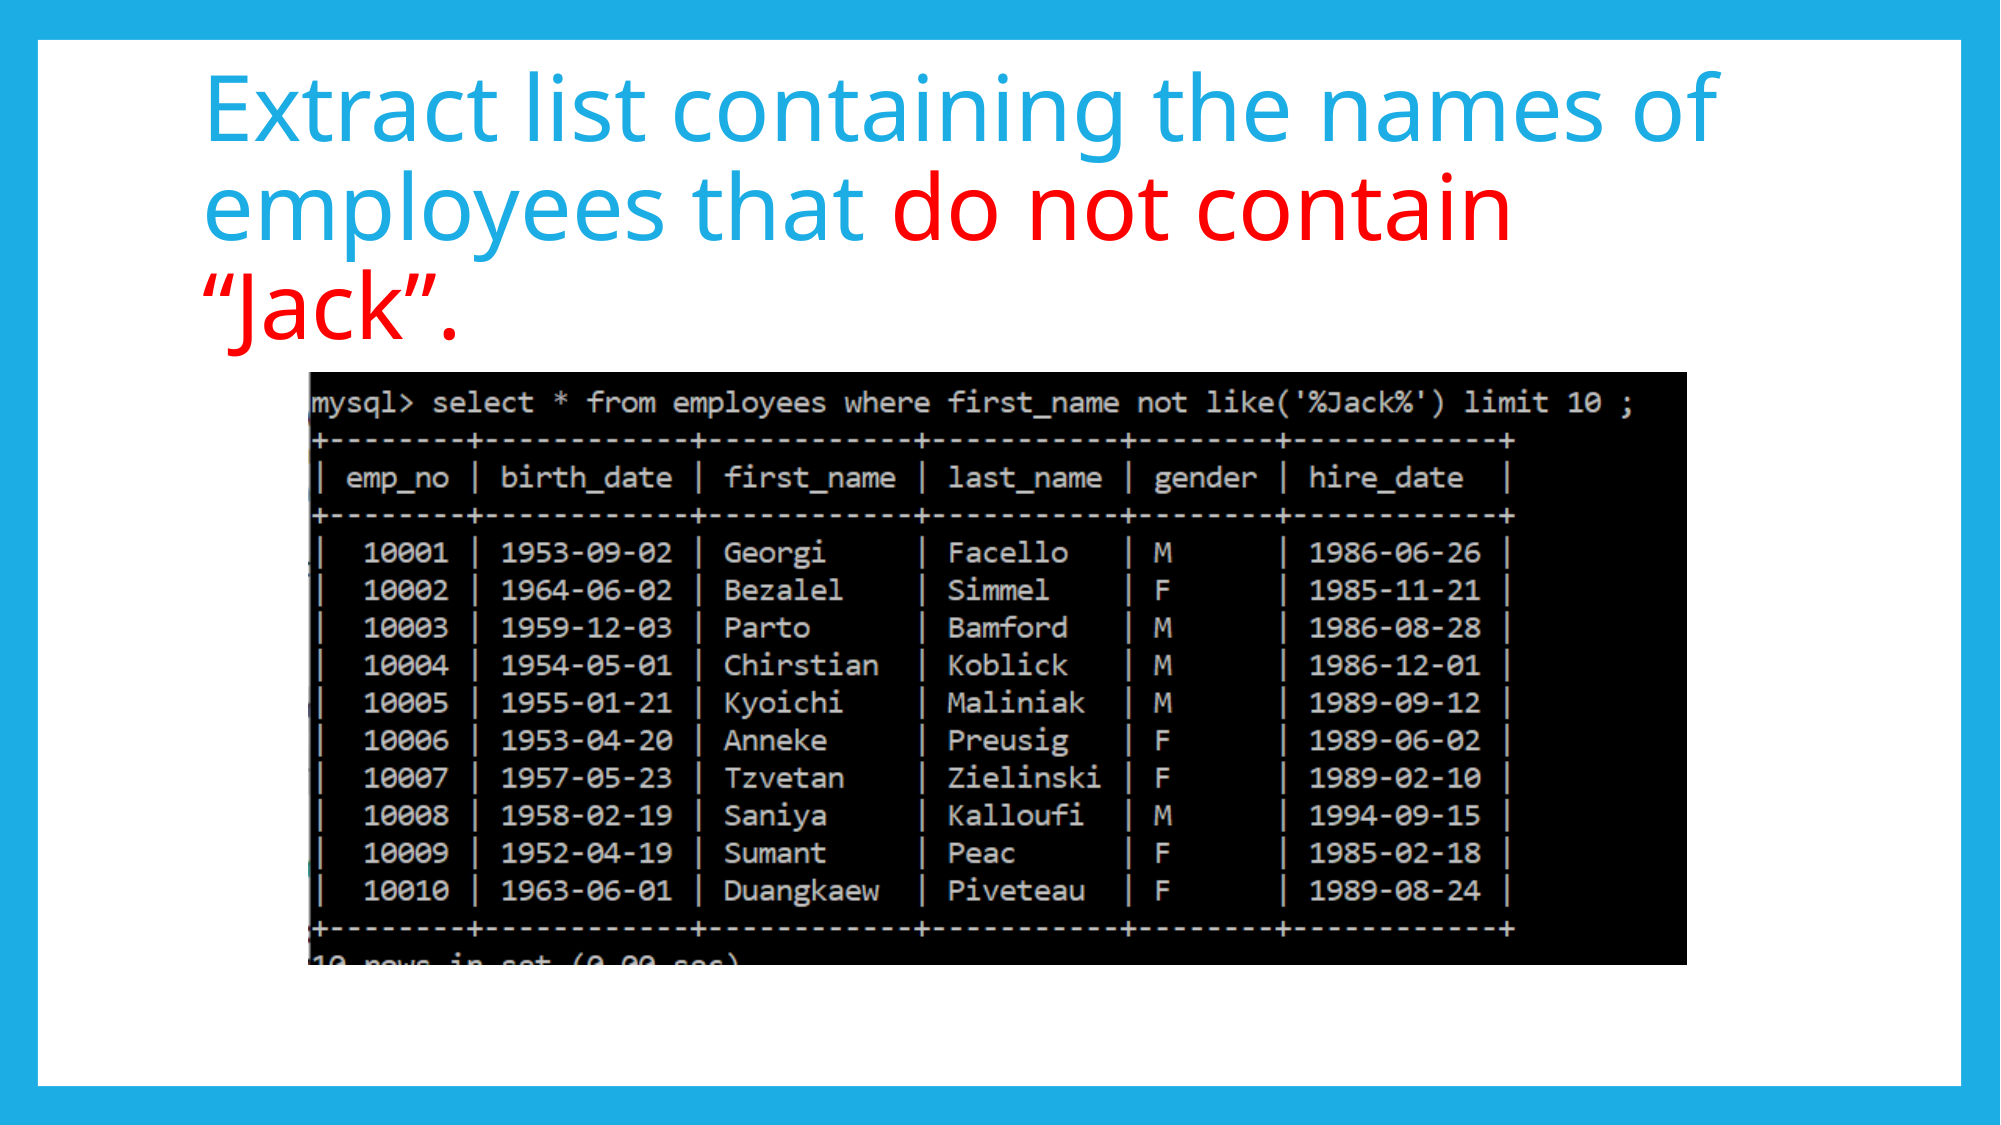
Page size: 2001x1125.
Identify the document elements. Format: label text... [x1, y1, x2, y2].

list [307, 372, 1687, 966]
title Extract list containing the names of employees that do not contain “Jack”. [187, 99, 1808, 323]
